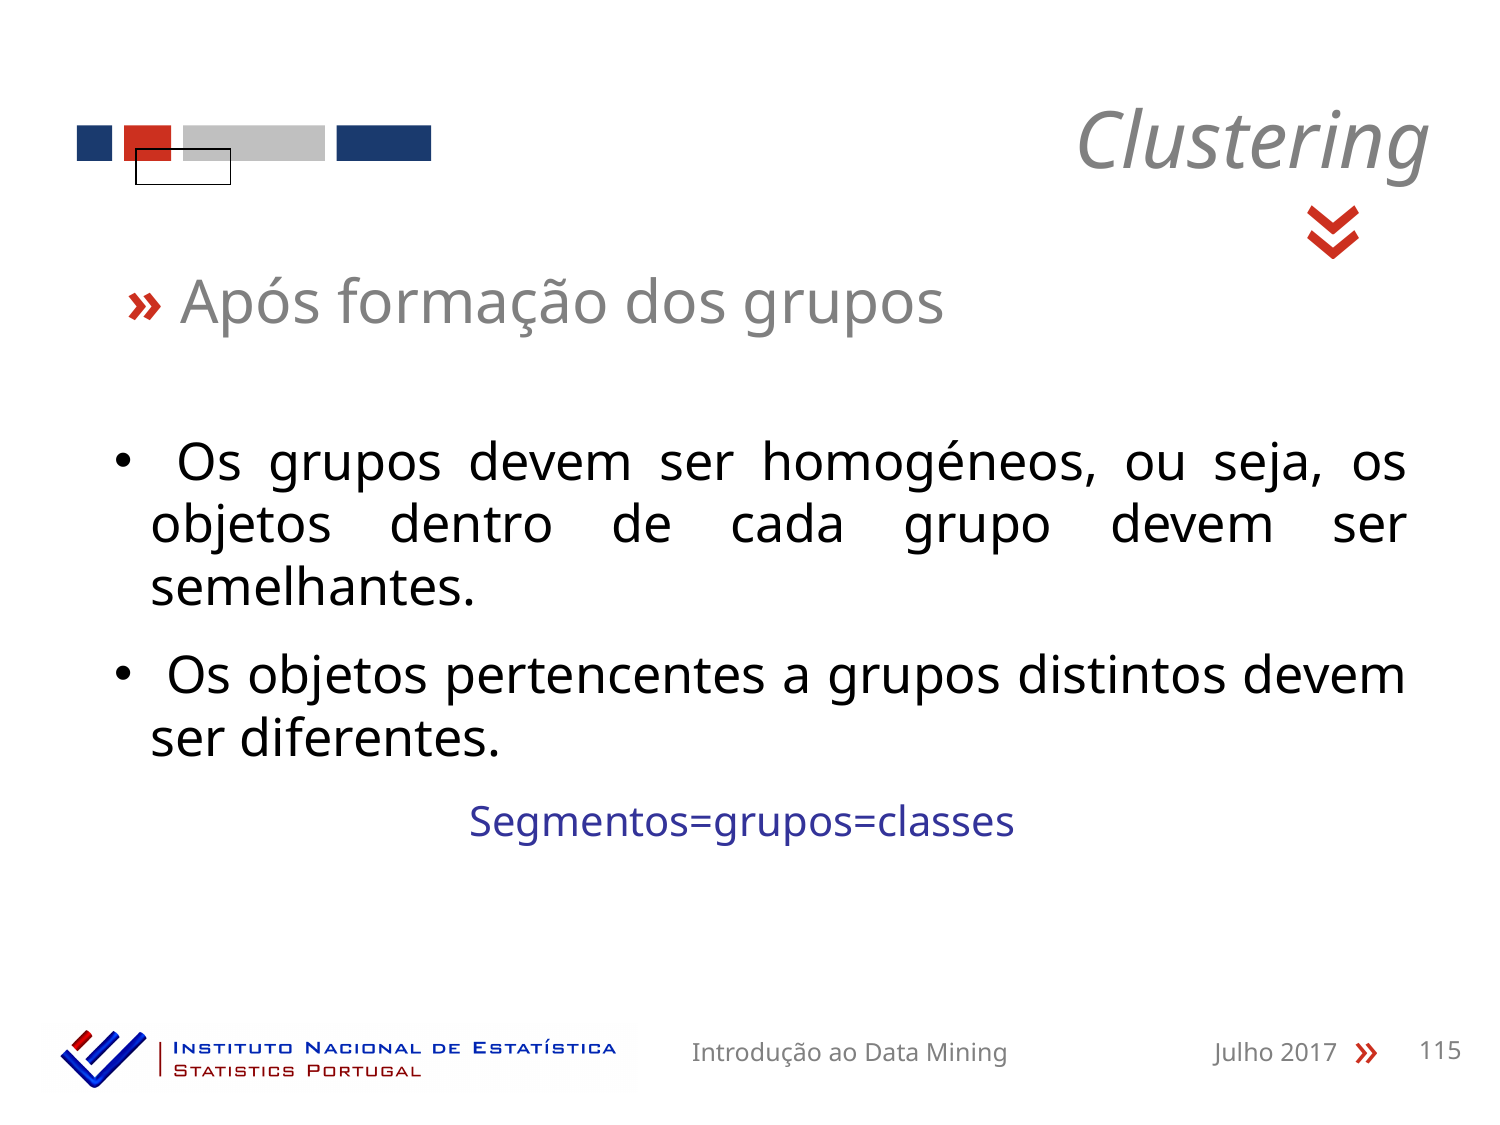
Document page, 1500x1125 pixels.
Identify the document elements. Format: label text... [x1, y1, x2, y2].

slide_number 115 [1358, 1009, 1477, 1093]
slide_number Julho 2017 [1081, 1009, 1353, 1093]
text_box « [1316, 1023, 1394, 1099]
picture [41, 1023, 620, 1093]
text_box Clustering [454, 66, 1447, 207]
text_box Segmentos=grupos=classes [454, 786, 1205, 852]
text_box » Após formação dos grupos [112, 255, 1377, 343]
footer Introdução ao Data Mining [620, 1009, 1081, 1093]
text_box Os grupos devem ser homogéneos, ou seja, os objetos dentro de cada grupo devem ser semelhantes. Os objetos pertencentes a grupos distintos devem ser diferentes. [100, 420, 1424, 774]
text_box « [1234, 196, 1400, 280]
